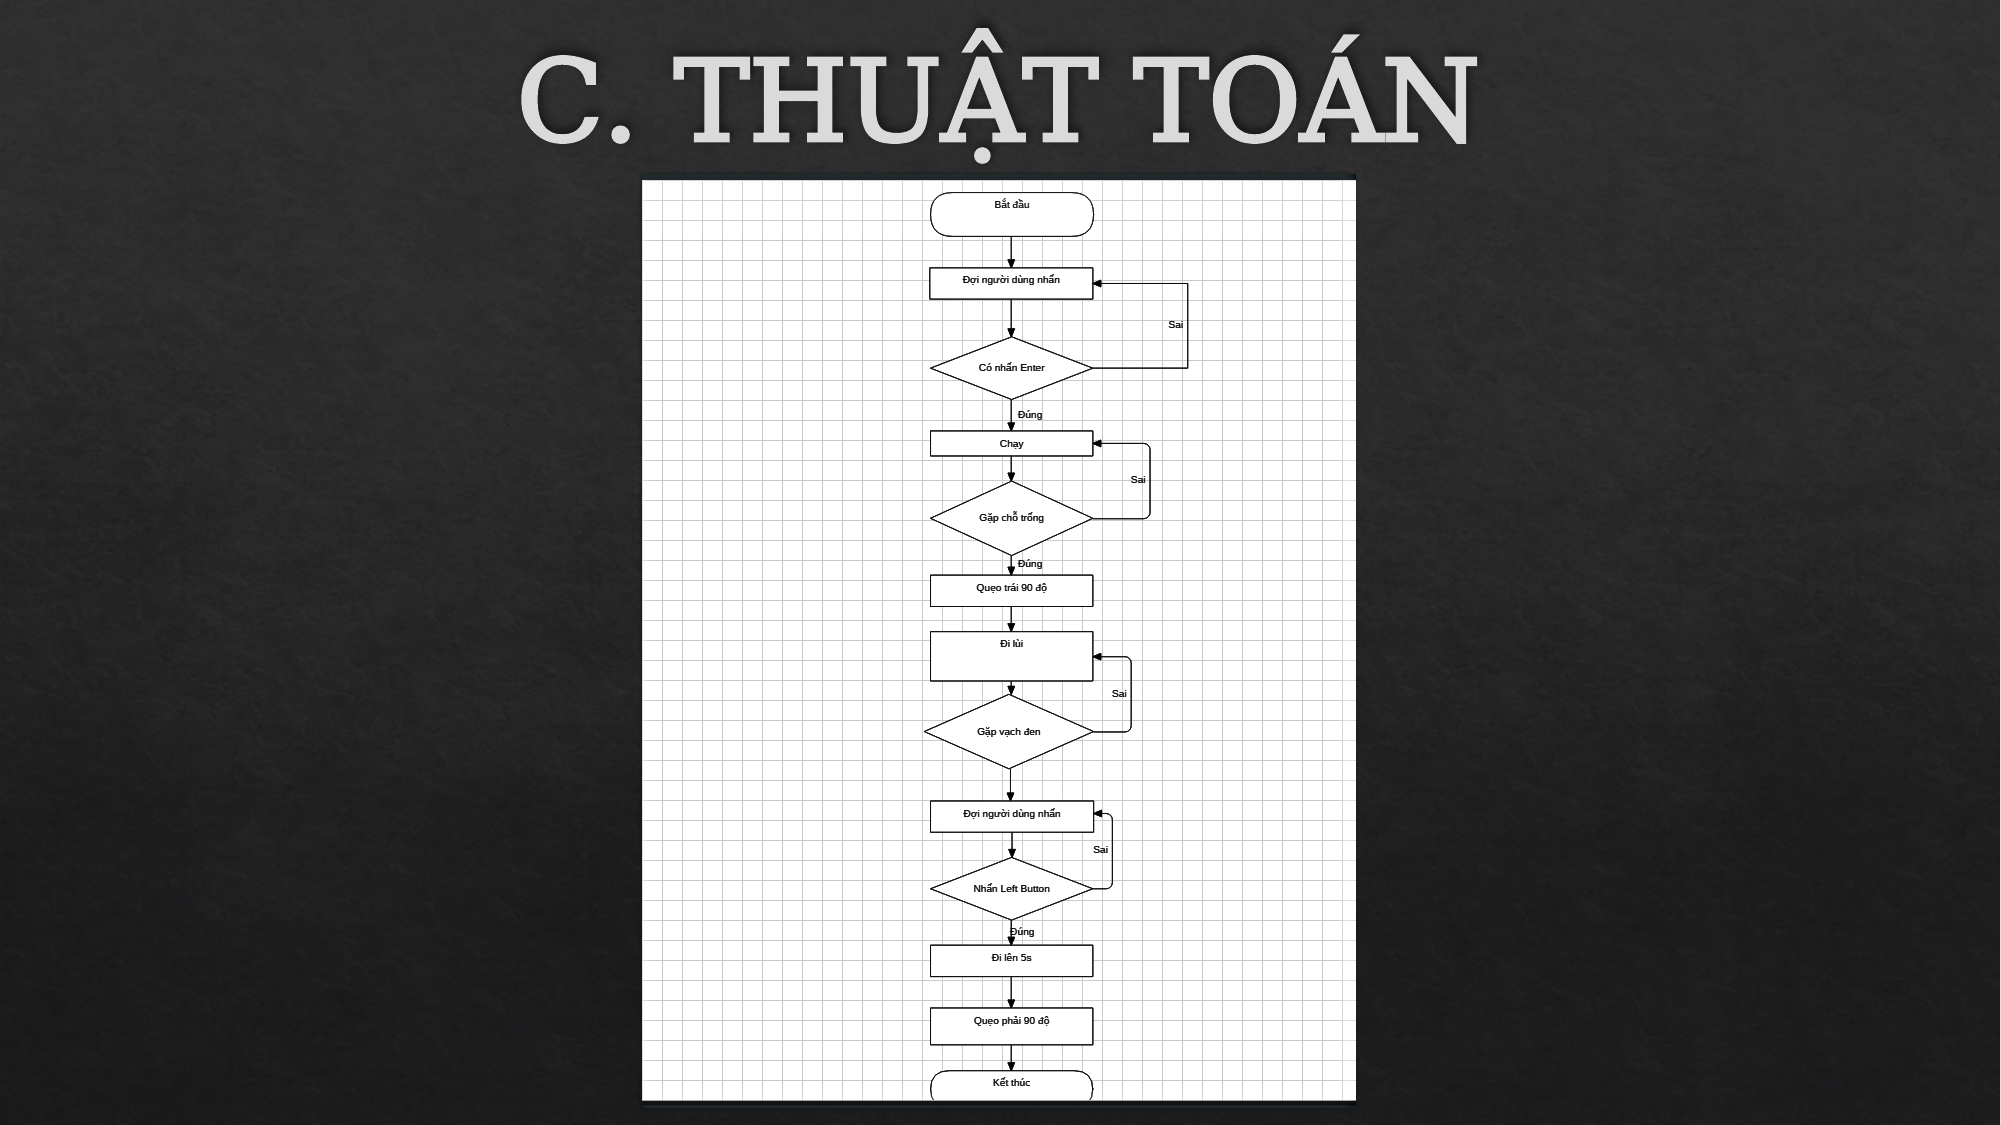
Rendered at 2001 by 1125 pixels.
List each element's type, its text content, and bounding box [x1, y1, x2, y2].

title C. THUẬT TOÁN [149, 15, 1849, 175]
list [642, 174, 1356, 1110]
